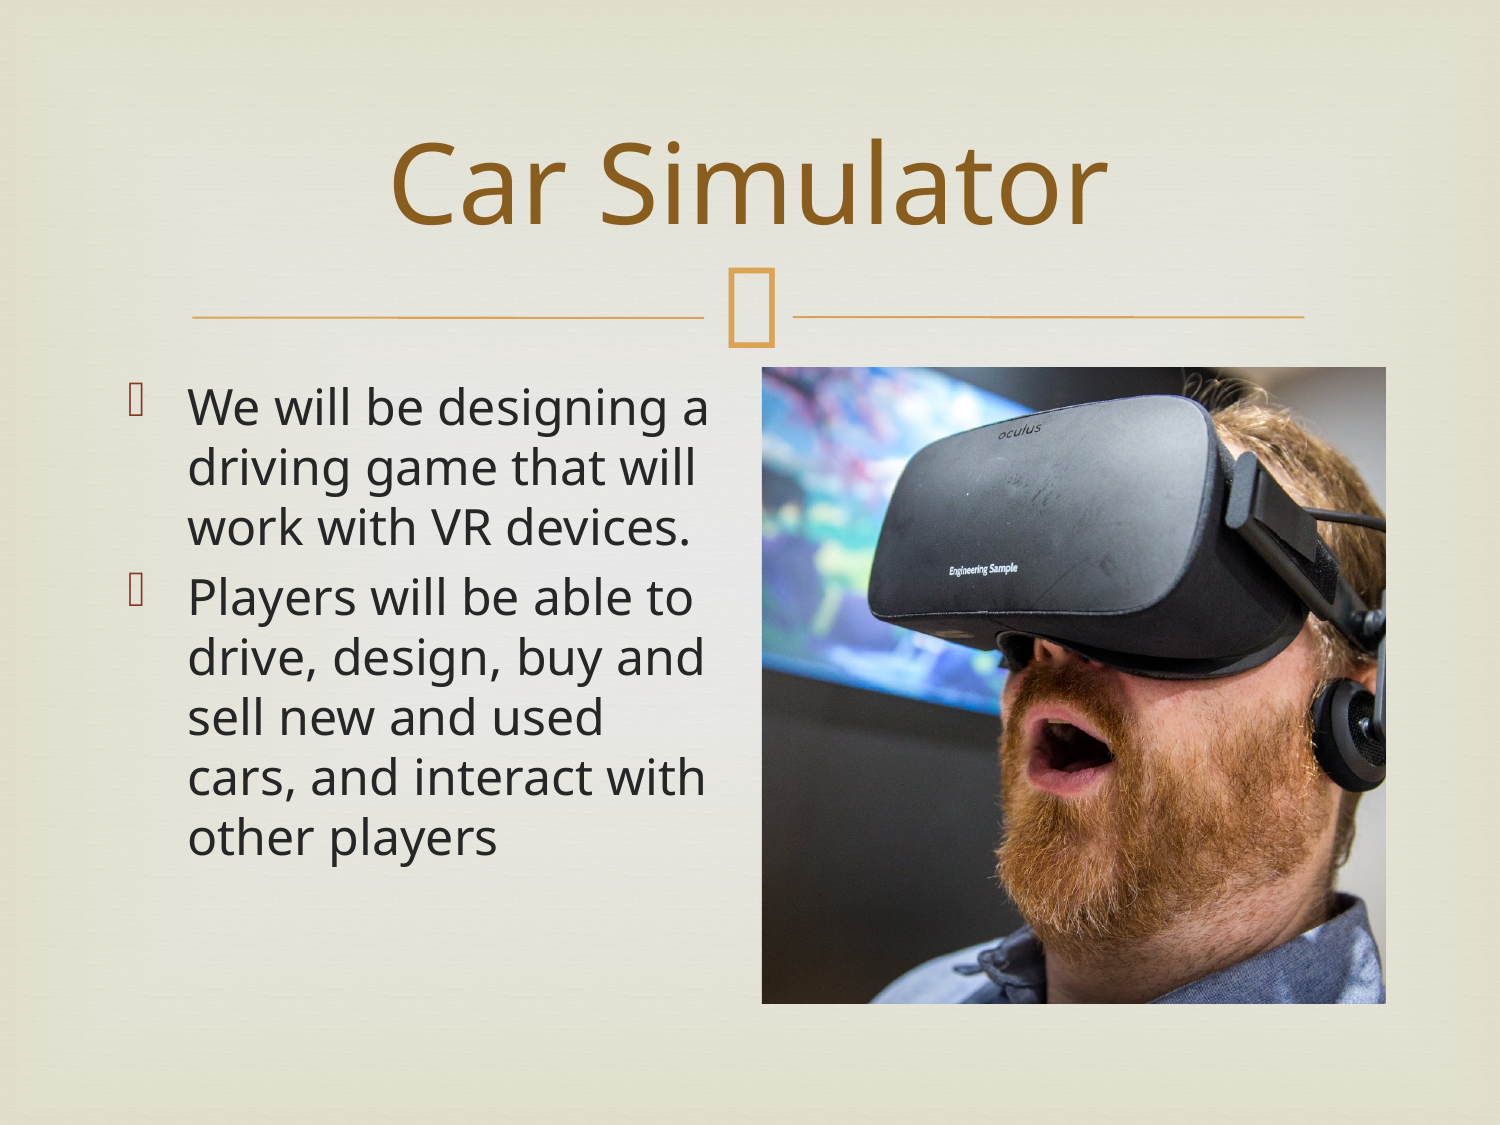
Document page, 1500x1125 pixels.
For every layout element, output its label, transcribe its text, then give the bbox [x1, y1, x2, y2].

list We will be designing a driving game that will work with VR devices. Players will be able to drive, design, buy and sell new and used cars, and interact with other players [112, 367, 737, 1004]
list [761, 366, 1387, 1004]
title Car Simulator [112, 93, 1386, 267]
